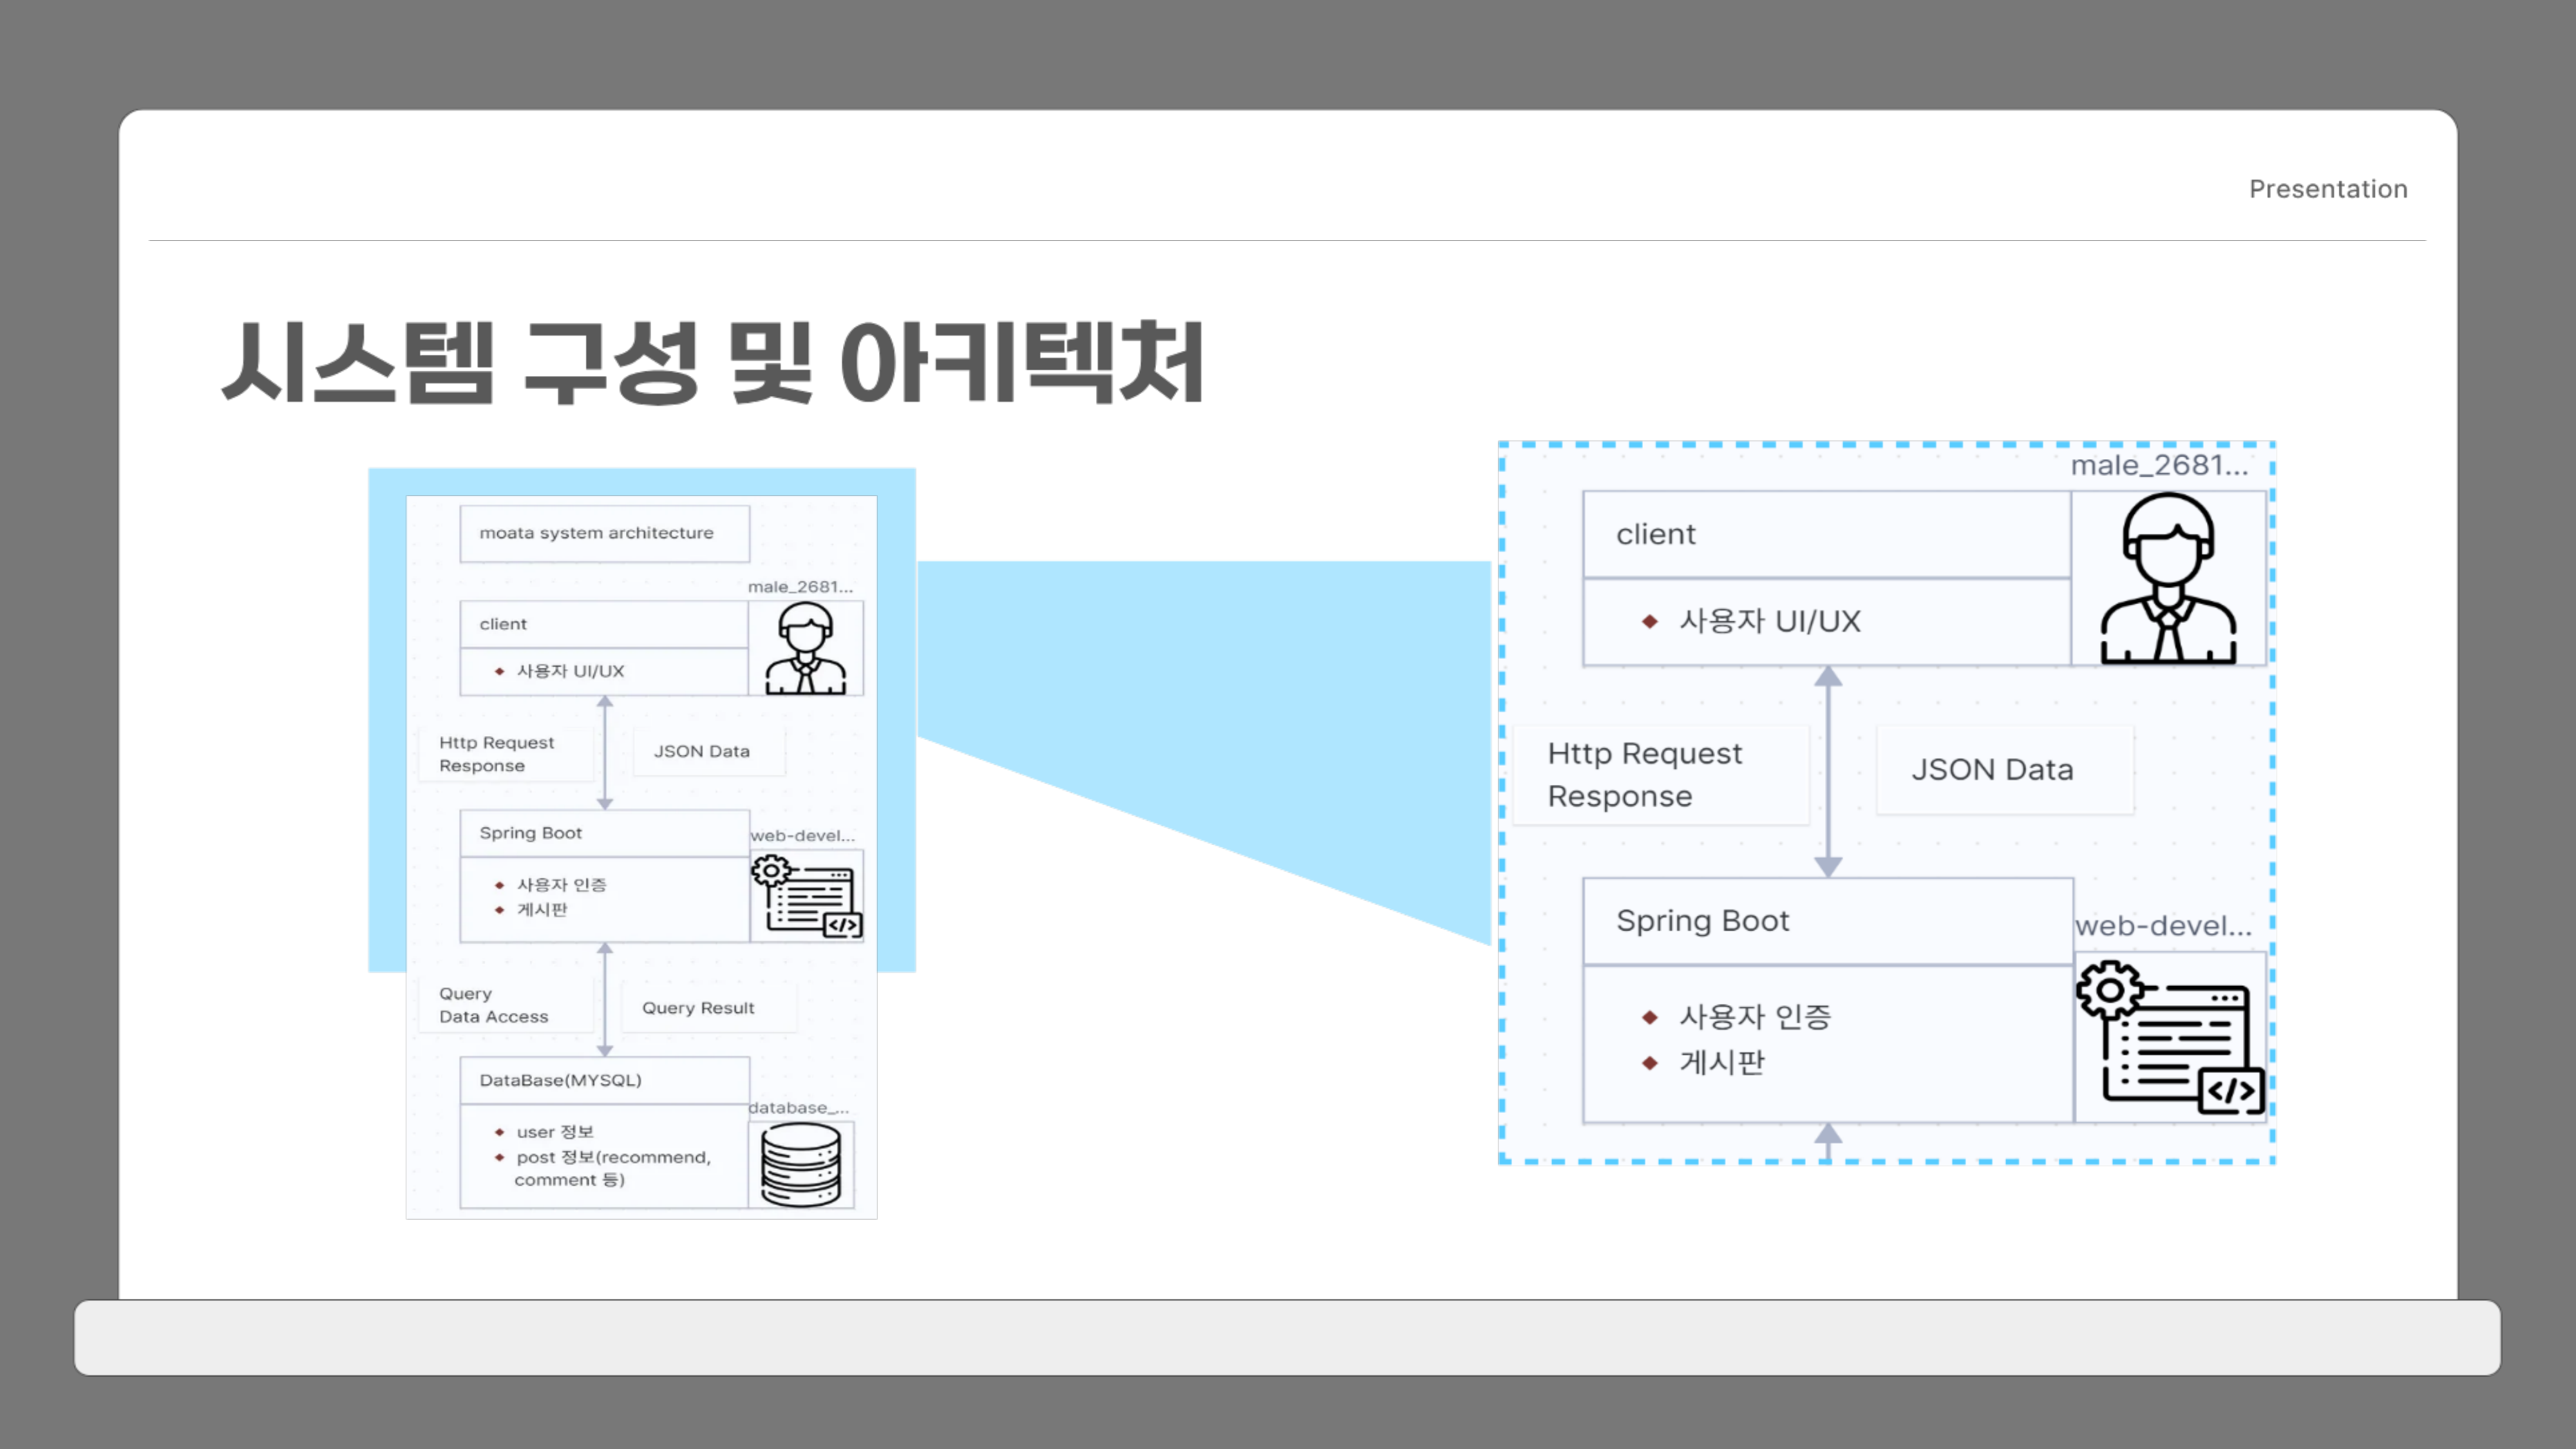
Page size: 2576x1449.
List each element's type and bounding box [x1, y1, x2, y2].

picture [72, 107, 2504, 1378]
